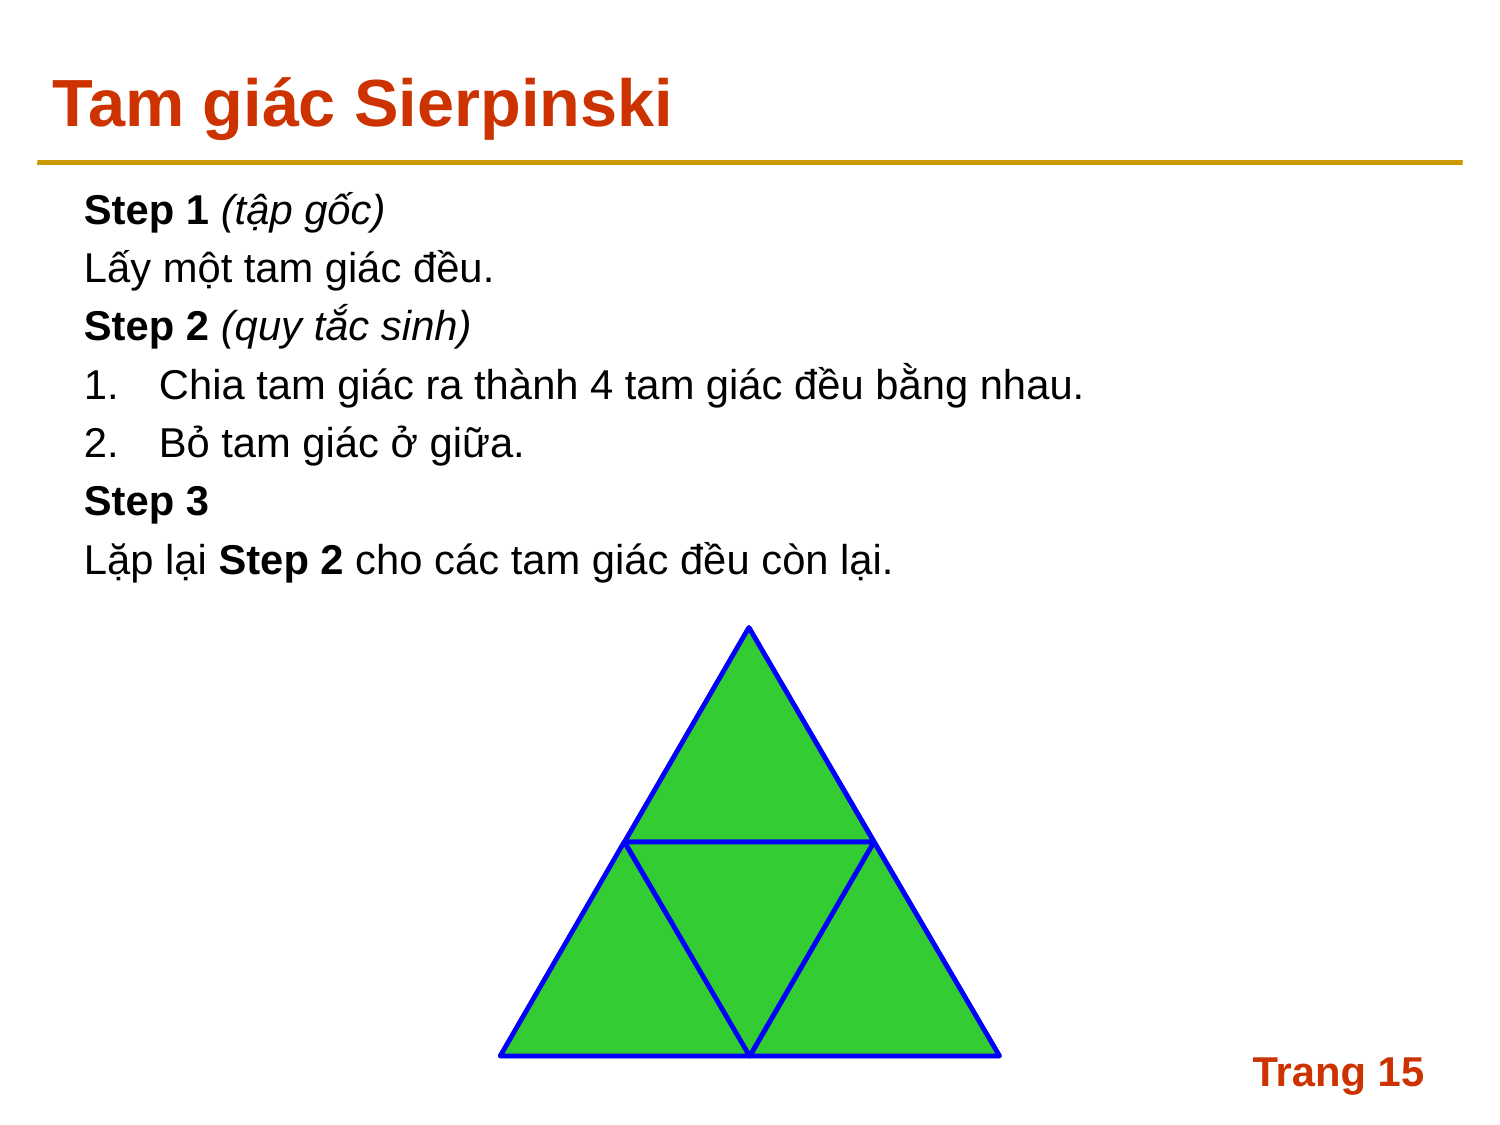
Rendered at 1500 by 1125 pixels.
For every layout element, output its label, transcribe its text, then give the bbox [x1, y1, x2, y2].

slide_number Trang 15 [1237, 1037, 1463, 1113]
text_box [750, 842, 1000, 1057]
text_box [500, 842, 749, 1057]
title Tam giác Sierpinski [37, 50, 1463, 150]
text_box [624, 841, 874, 1057]
text_box [625, 627, 874, 841]
list Step 1 (tập gốc) Lấy một tam giác đều. Step 2 (quy tắc sinh) Chia tam giác ra thành 4 tam giác đều bằng nhau. Bỏ tam giác ở giữa. Step 3 Lặp lại Step 2 cho các tam giác đều còn lại. [69, 174, 1434, 828]
